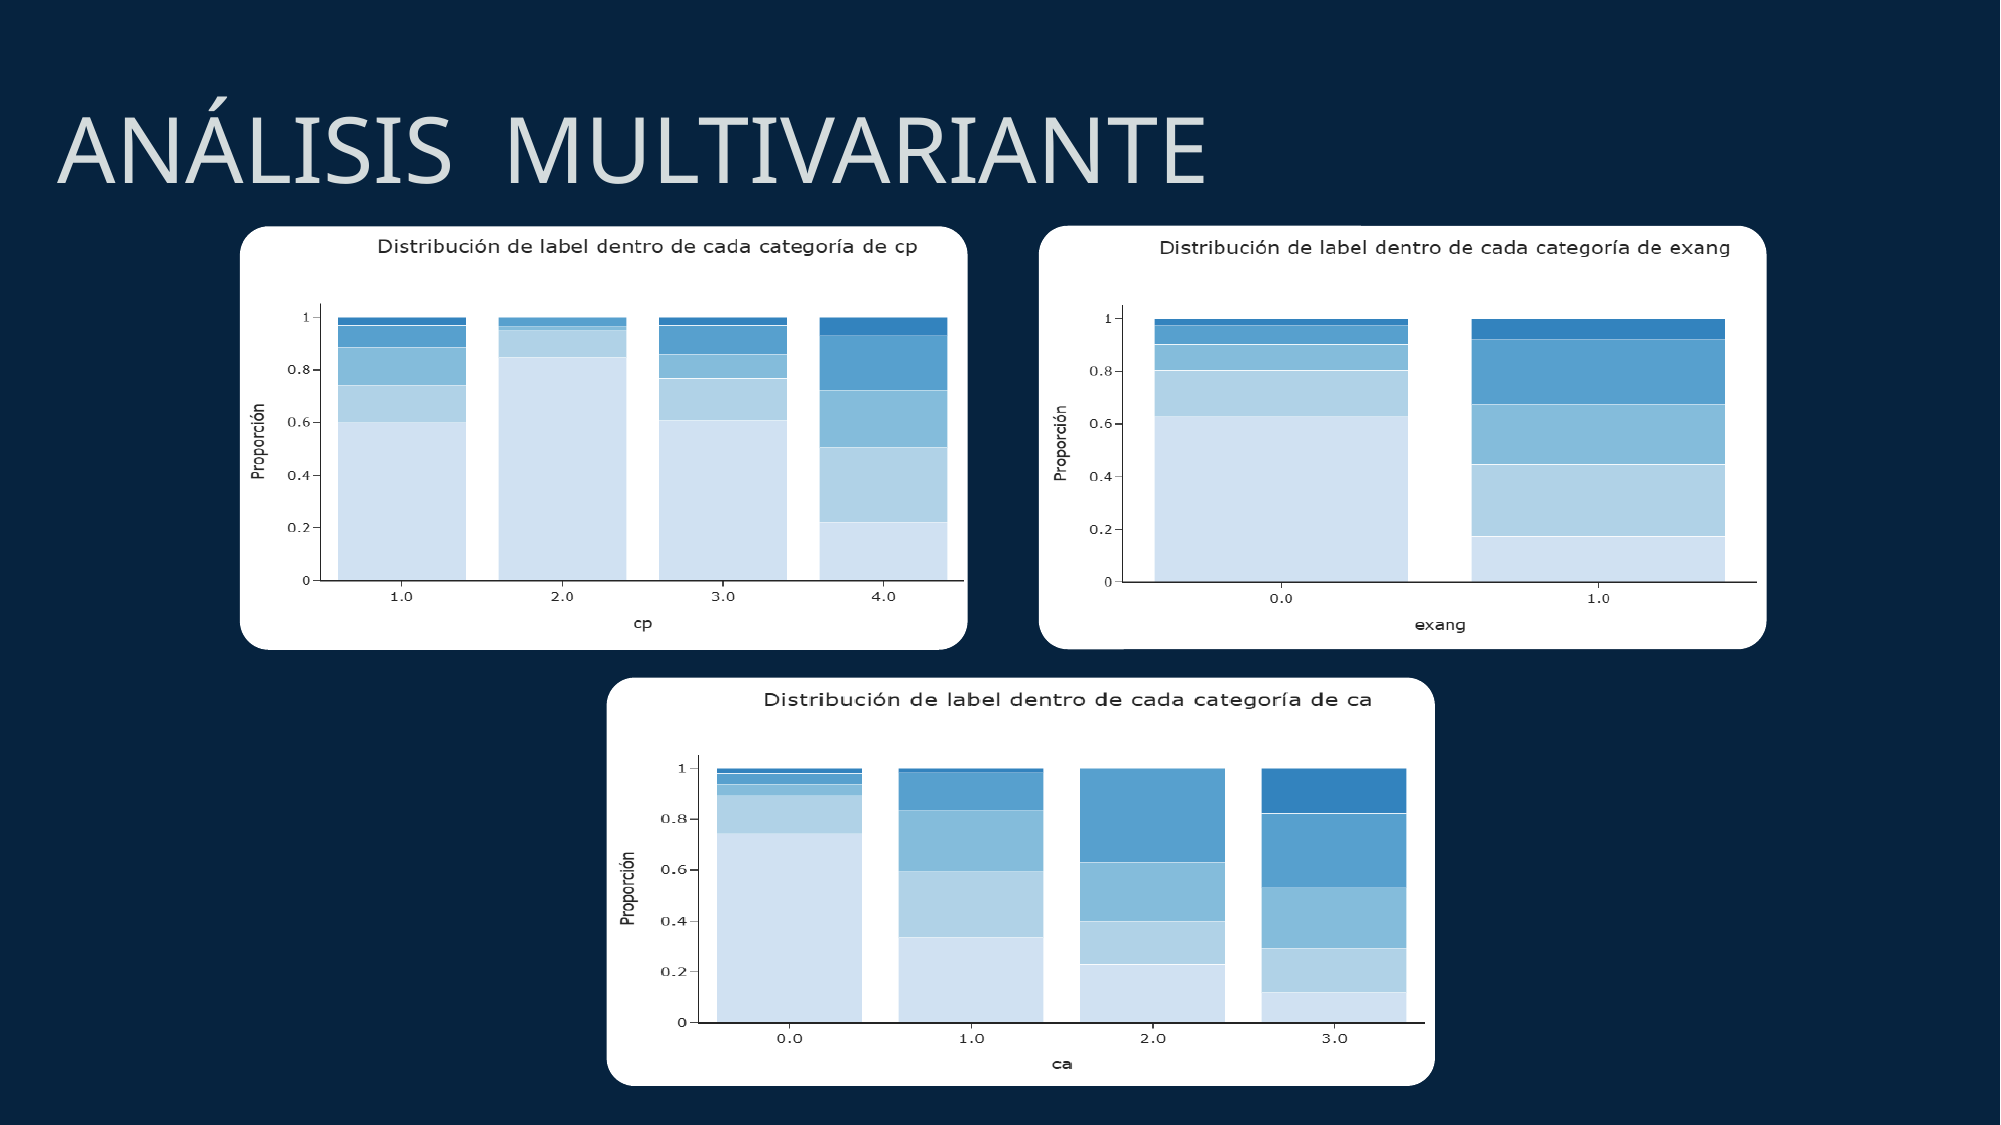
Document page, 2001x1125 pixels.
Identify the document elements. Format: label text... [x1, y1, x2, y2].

picture [606, 677, 1436, 1087]
text_box ANÁLISIS MULTIVARIANTE [42, 45, 1768, 263]
picture [239, 225, 969, 651]
picture [1038, 225, 1768, 650]
